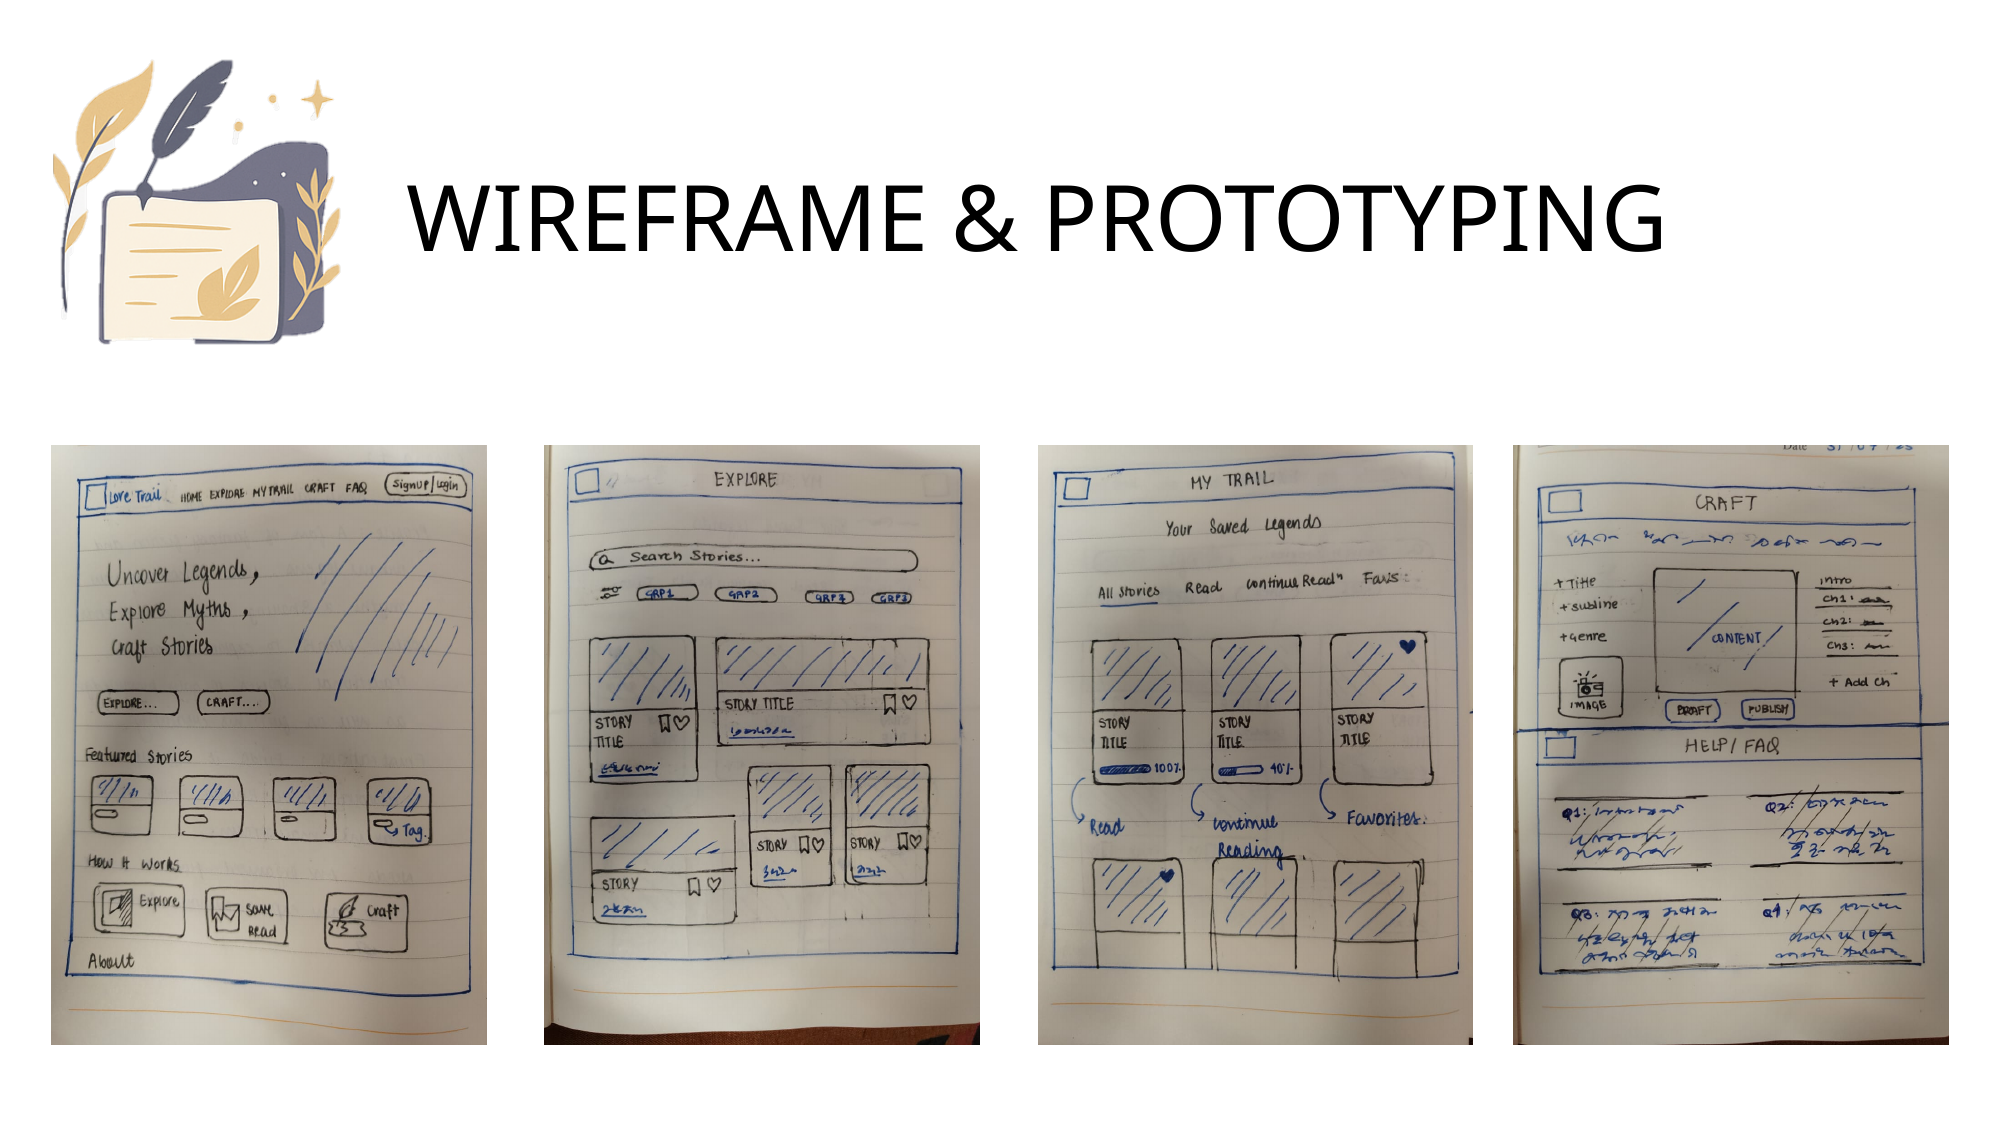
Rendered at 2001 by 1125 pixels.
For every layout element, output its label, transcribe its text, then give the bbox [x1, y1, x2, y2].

text_box WIREFRAME & PROTOTYPING [375, 113, 1738, 331]
picture [544, 445, 980, 1045]
picture [51, 445, 487, 1045]
picture [29, 25, 375, 381]
picture [1038, 445, 1473, 1045]
picture [1513, 445, 1949, 1045]
